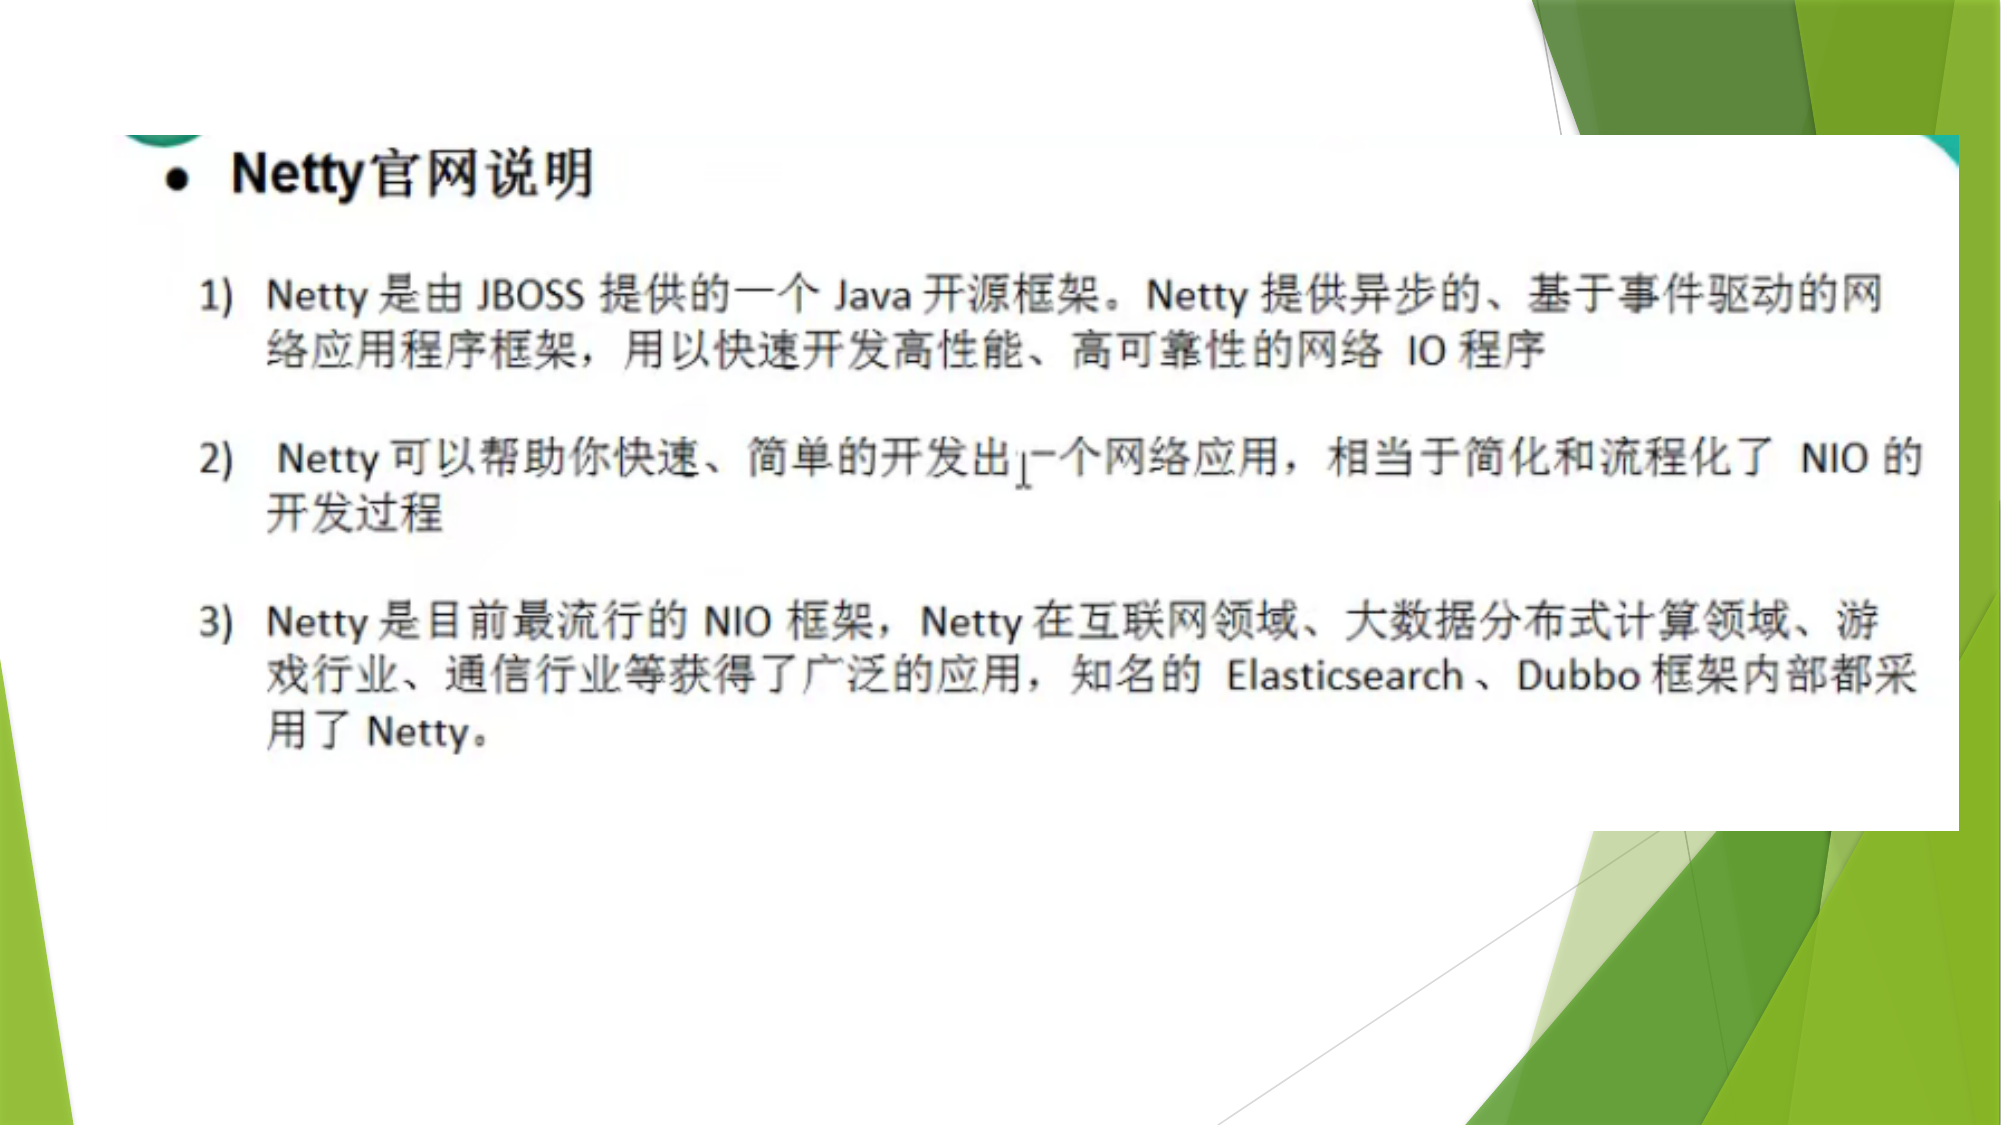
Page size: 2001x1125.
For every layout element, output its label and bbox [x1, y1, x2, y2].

picture [104, 135, 1960, 831]
